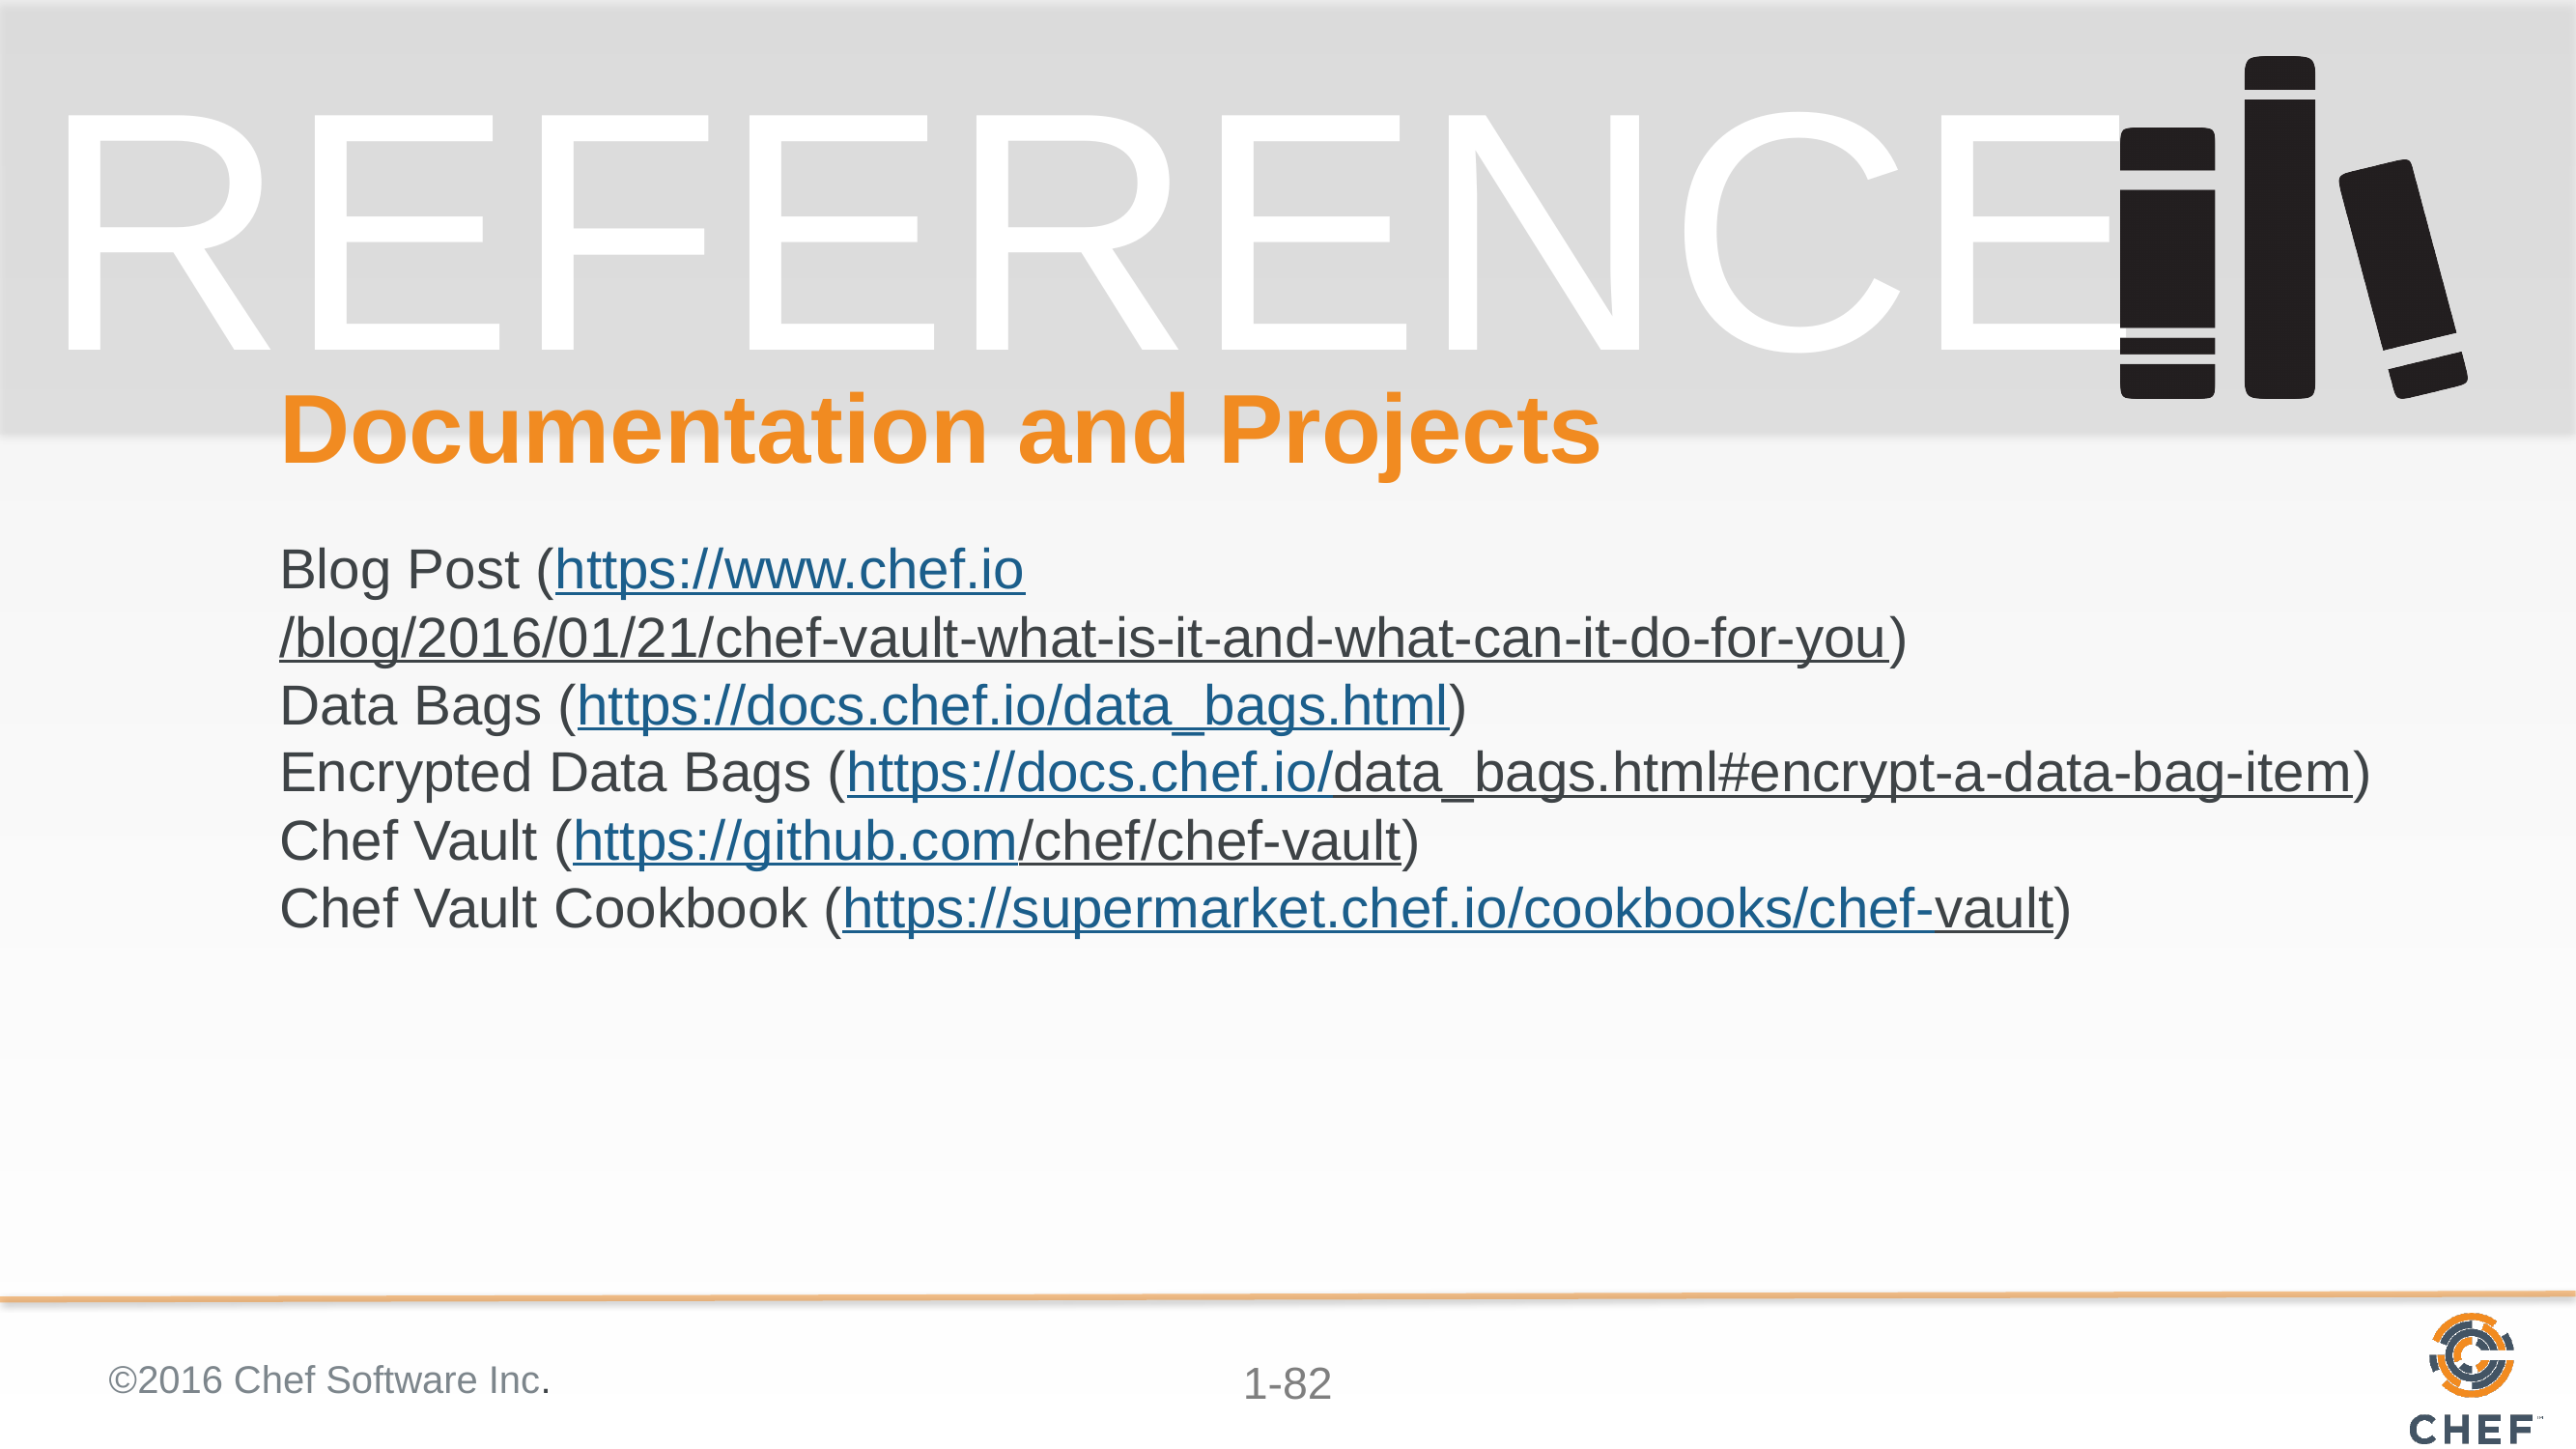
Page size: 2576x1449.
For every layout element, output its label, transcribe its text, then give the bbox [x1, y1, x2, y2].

picture [2399, 1297, 2551, 1449]
picture [2120, 51, 2468, 399]
title Documentation and Projects [265, 363, 2217, 499]
subtitle Blog Post (https://www.chef.io/blog/2016/01/21/chef-vault-what-is-it-and-what-can-it-do-for-you) Data Bags (https://docs.chef.io/data_bags.html) Encrypted Data Bags (https://docs.chef.io/data_bags.html#encrypt-a-data-bag-item) Chef Vault (https://github.com/chef/chef-vault) Chef Vault Cookbook (https://supermarket.chef.io/cookbooks/chef-vault) [265, 518, 2474, 1049]
